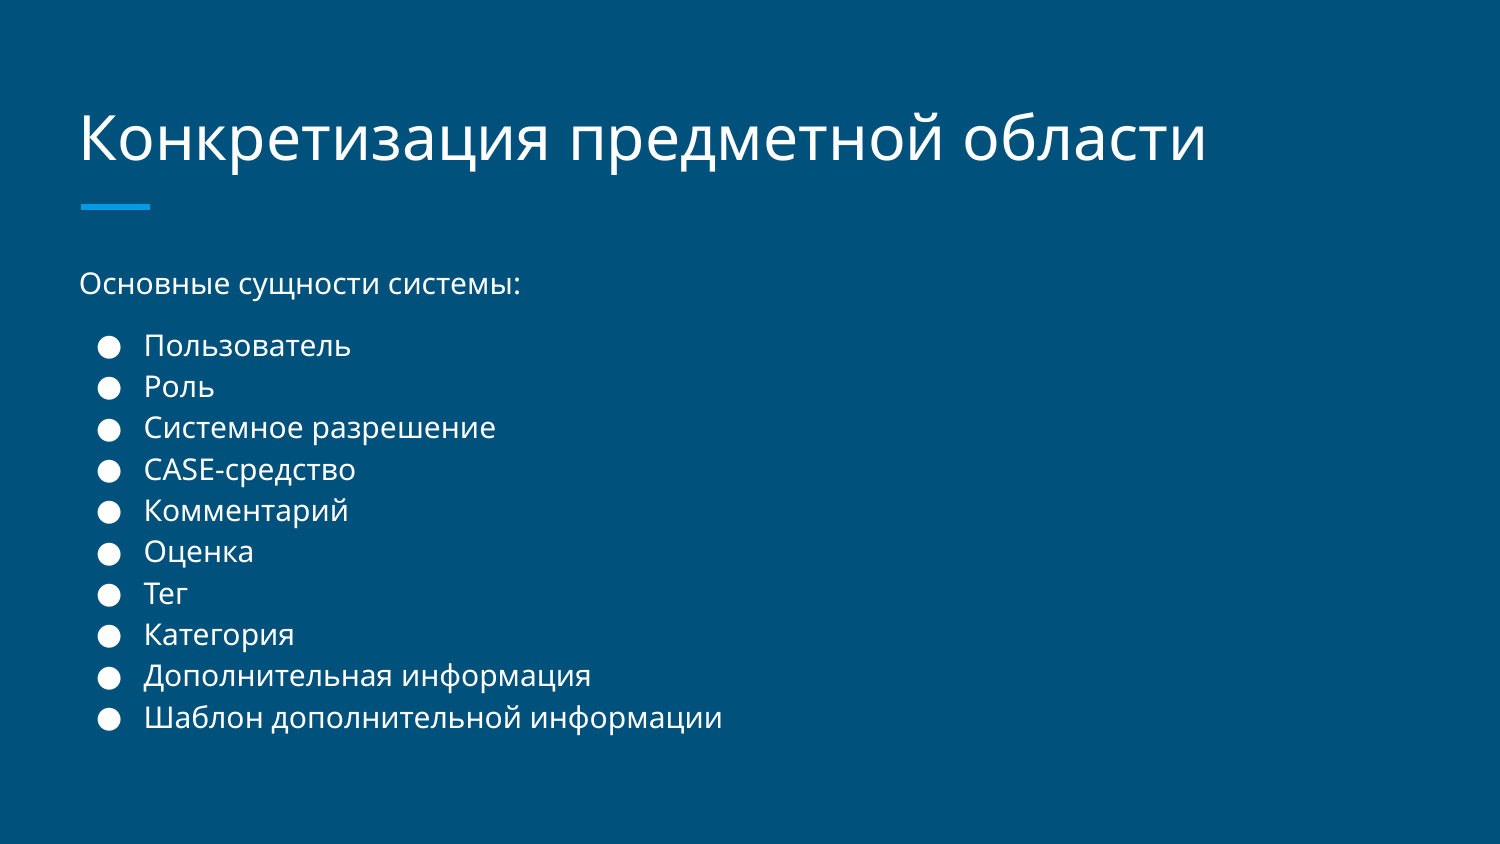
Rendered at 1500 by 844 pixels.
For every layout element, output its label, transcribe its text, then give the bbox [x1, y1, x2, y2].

list Основные сущности системы: Пользователь Роль Системное разрешение CASE-средство Комментарий Оценка Тег Категория Дополнительная информация Шаблон дополнительной информации [63, 244, 1437, 750]
title Конкретизация предметной области [63, 75, 1437, 188]
